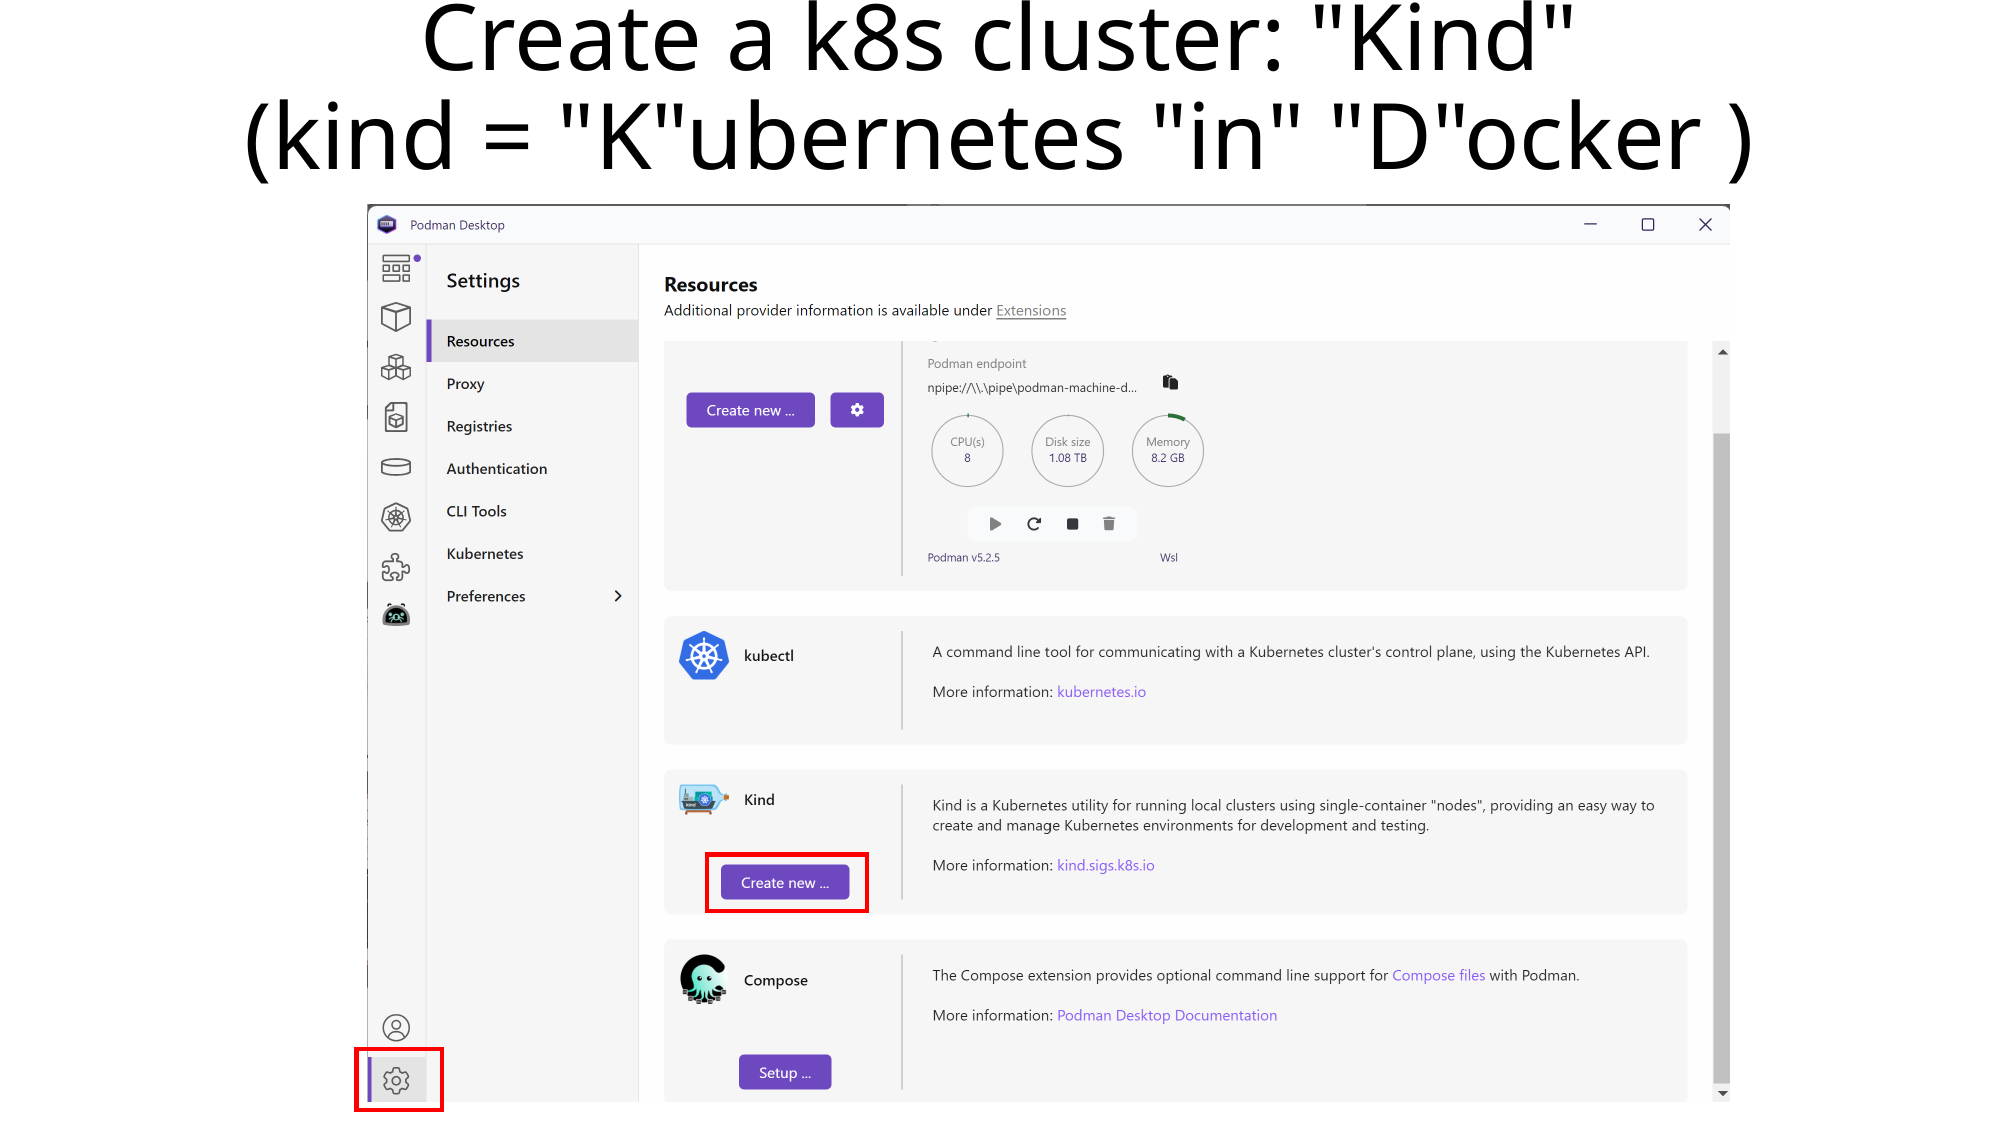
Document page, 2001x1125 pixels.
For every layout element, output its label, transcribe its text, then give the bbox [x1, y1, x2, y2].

title Create a k8s cluster: "Kind" (kind = "K"ubernetes "in" "D"ocker ) [137, 0, 1863, 181]
picture [367, 204, 1730, 1102]
text_box [356, 1048, 443, 1111]
